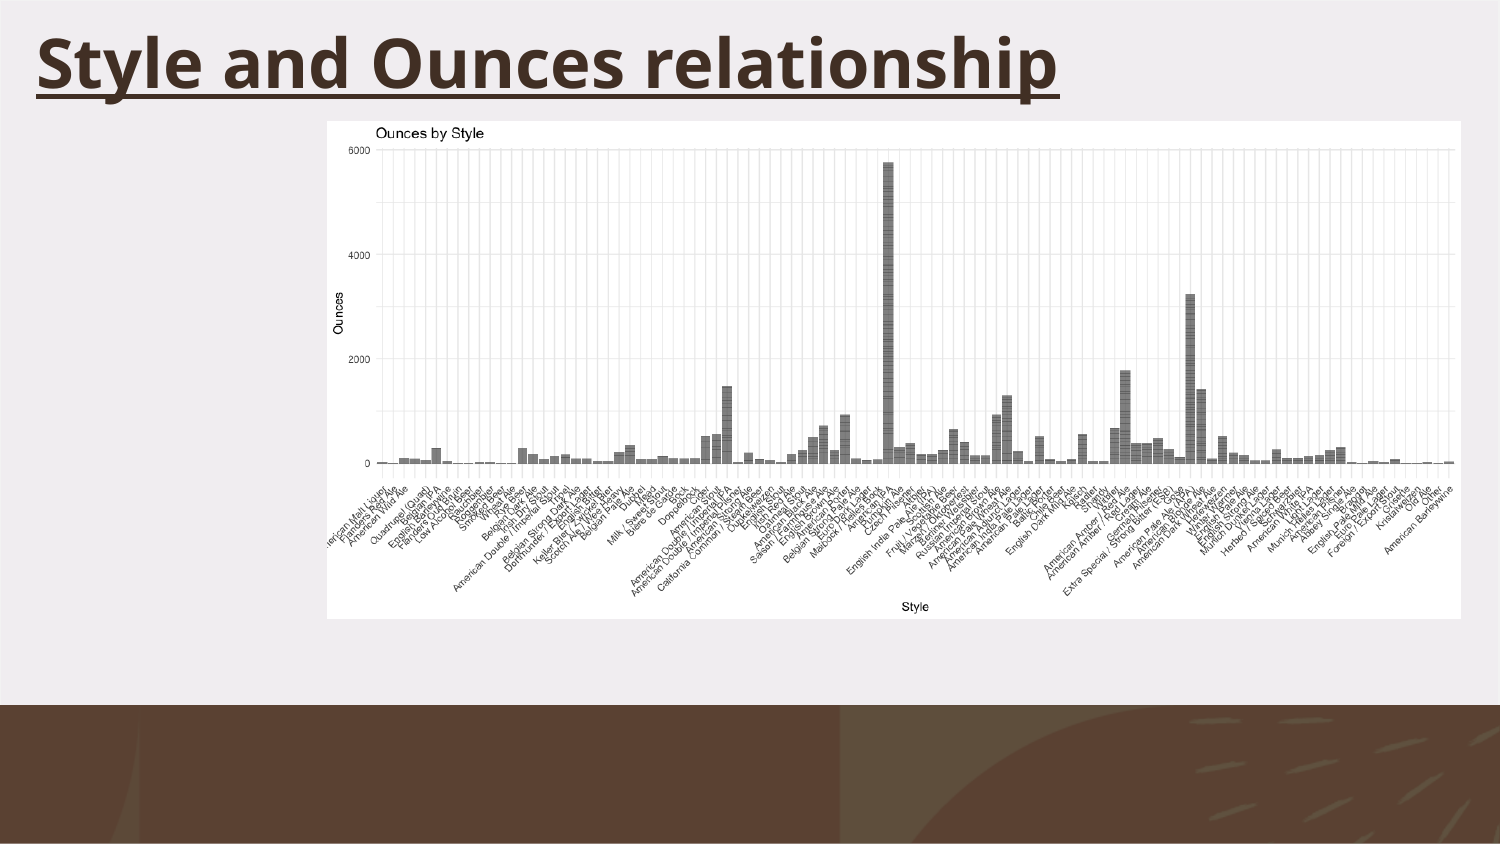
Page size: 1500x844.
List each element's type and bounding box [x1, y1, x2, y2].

picture [0, 0, 1500, 619]
text_box [0, 179, 1500, 705]
text_box [0, 705, 1500, 844]
